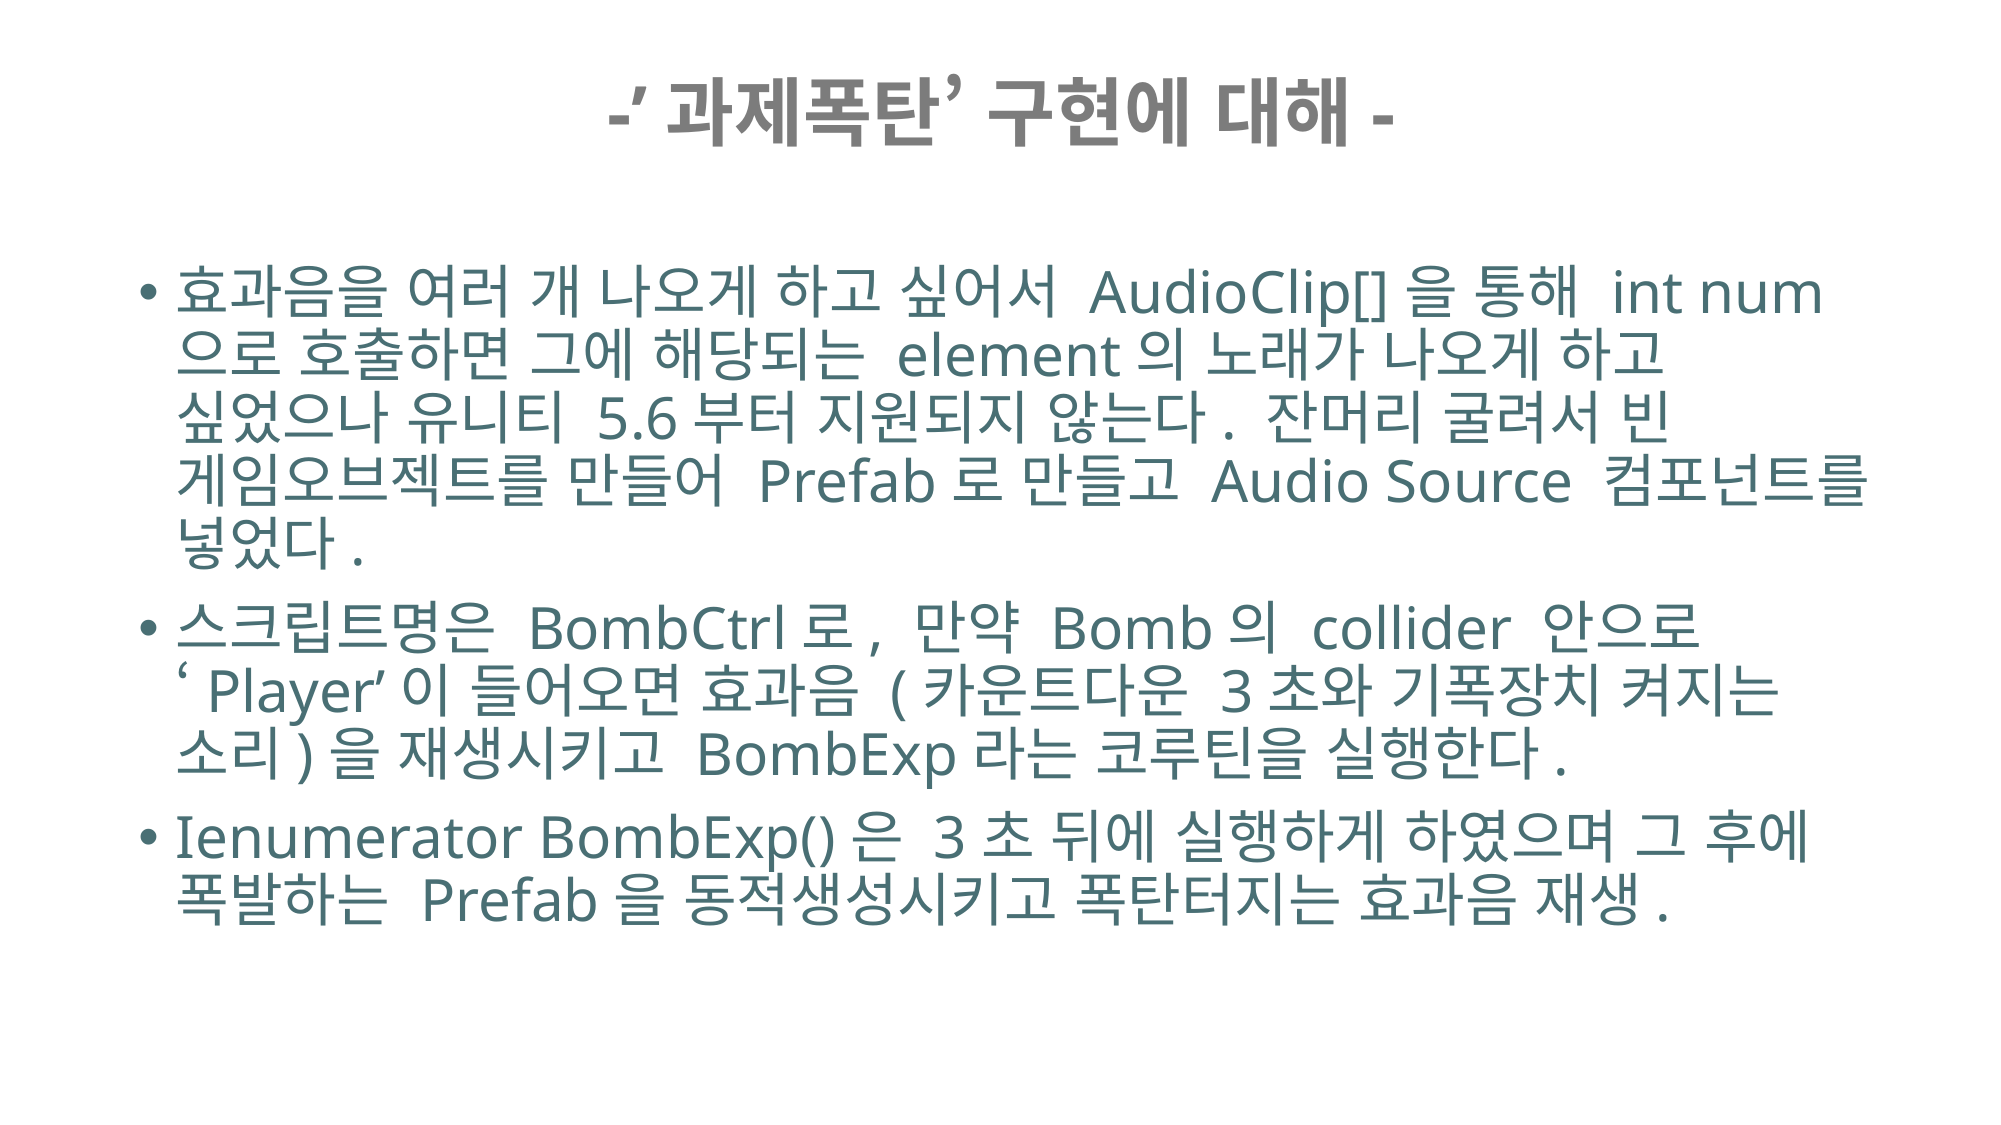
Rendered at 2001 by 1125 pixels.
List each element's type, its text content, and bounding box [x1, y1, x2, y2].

text_box 효과음을 여러 개 나오게 하고 싶어서 AudioClip[]을 통해 int num으로 호출하면 그에 해당되는 element의 노래가 나오게 하고 싶었으나 유니티 5.6부터 지원되지 않는다. 잔머리 굴려서 빈 게임오브젝트를 만들어 Prefab로 만들고 Audio Source 컴포넌트를 넣었다. 스크립트명은 BombCtrl로, 만약 Bomb의 collider 안으로 ‘Player’이 들어오면 효과음 (카운트다운 3초와 기폭장치 켜지는 소리)을 재생시키고 BombExp라는 코루틴을 실행한다. Ienumerator BombExp()은 3초 뒤에 실행하게 하였으며 그 후에 폭발하는 Prefab을 동적생성시키고 폭탄터지는 효과음 재생. [123, 256, 1897, 1115]
text_box -’과제폭탄’ 구현에 대해- [592, 68, 1705, 182]
